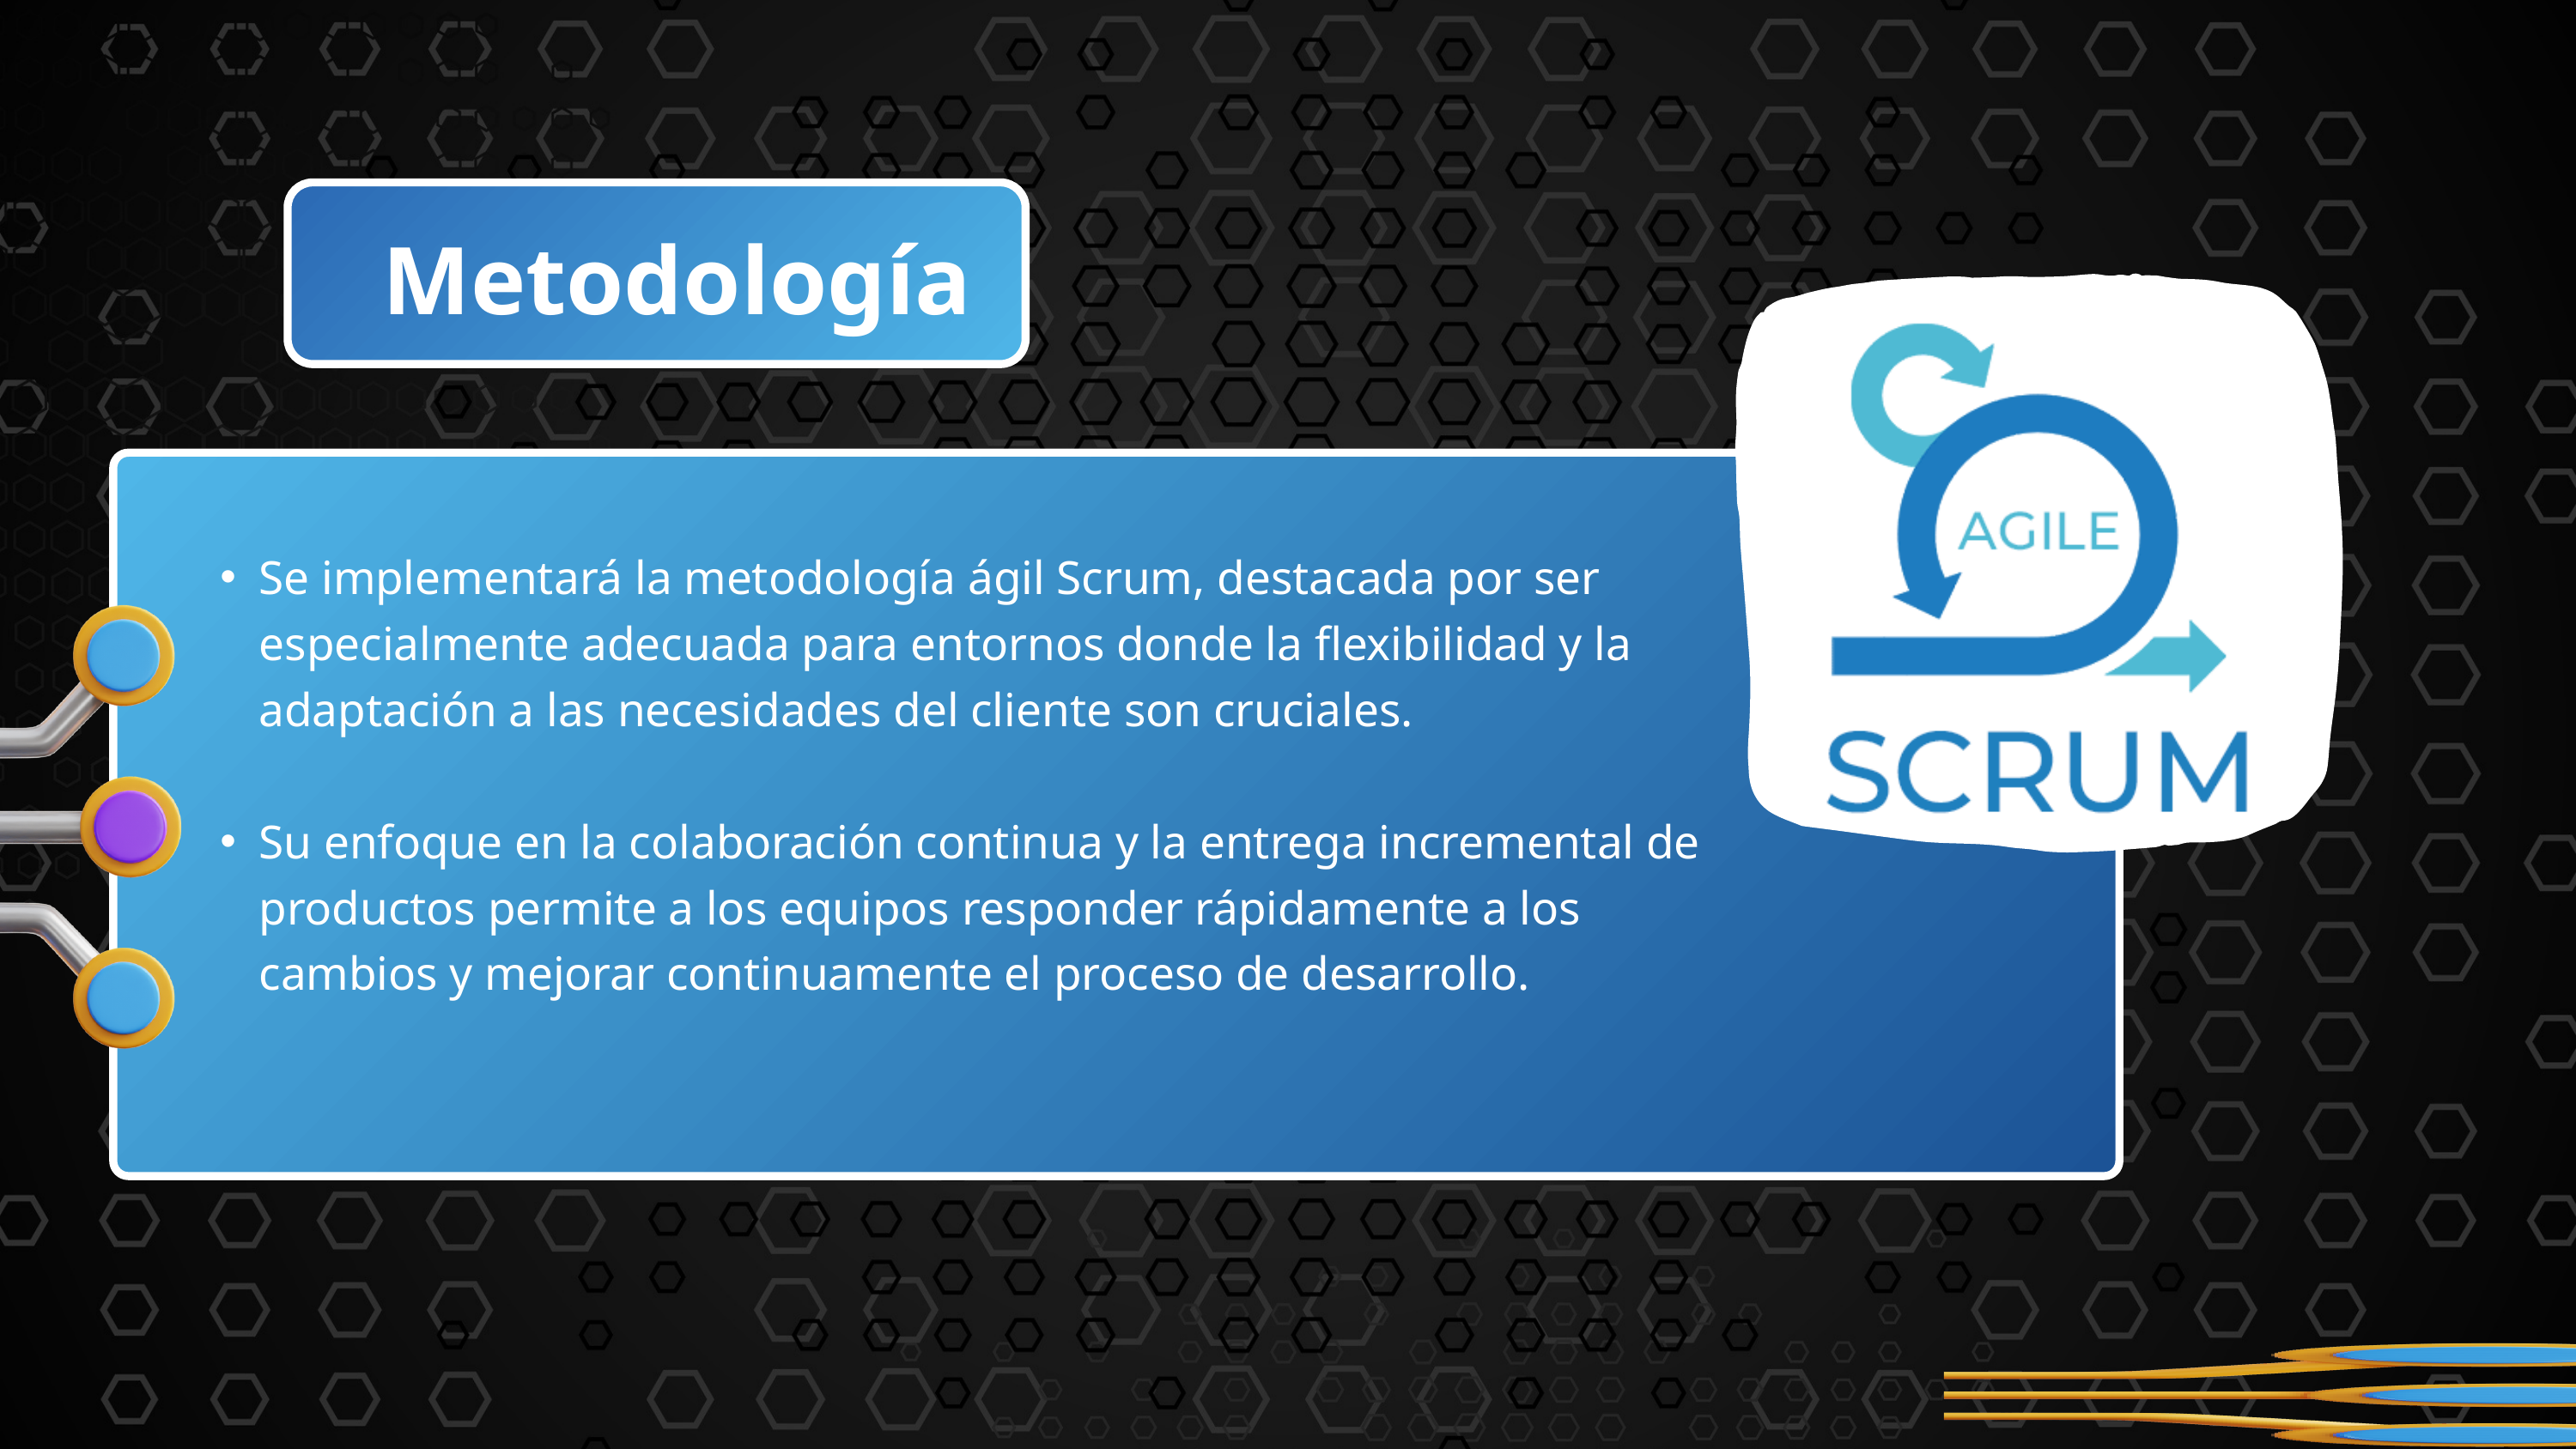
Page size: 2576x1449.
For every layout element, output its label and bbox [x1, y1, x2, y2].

text_box [0, 0, 2576, 1449]
text_box [1943, 1263, 2576, 1449]
text_box [112, 452, 2120, 1177]
text_box [0, 545, 107, 1160]
text_box [287, 182, 1026, 365]
text_box [1735, 273, 2343, 853]
